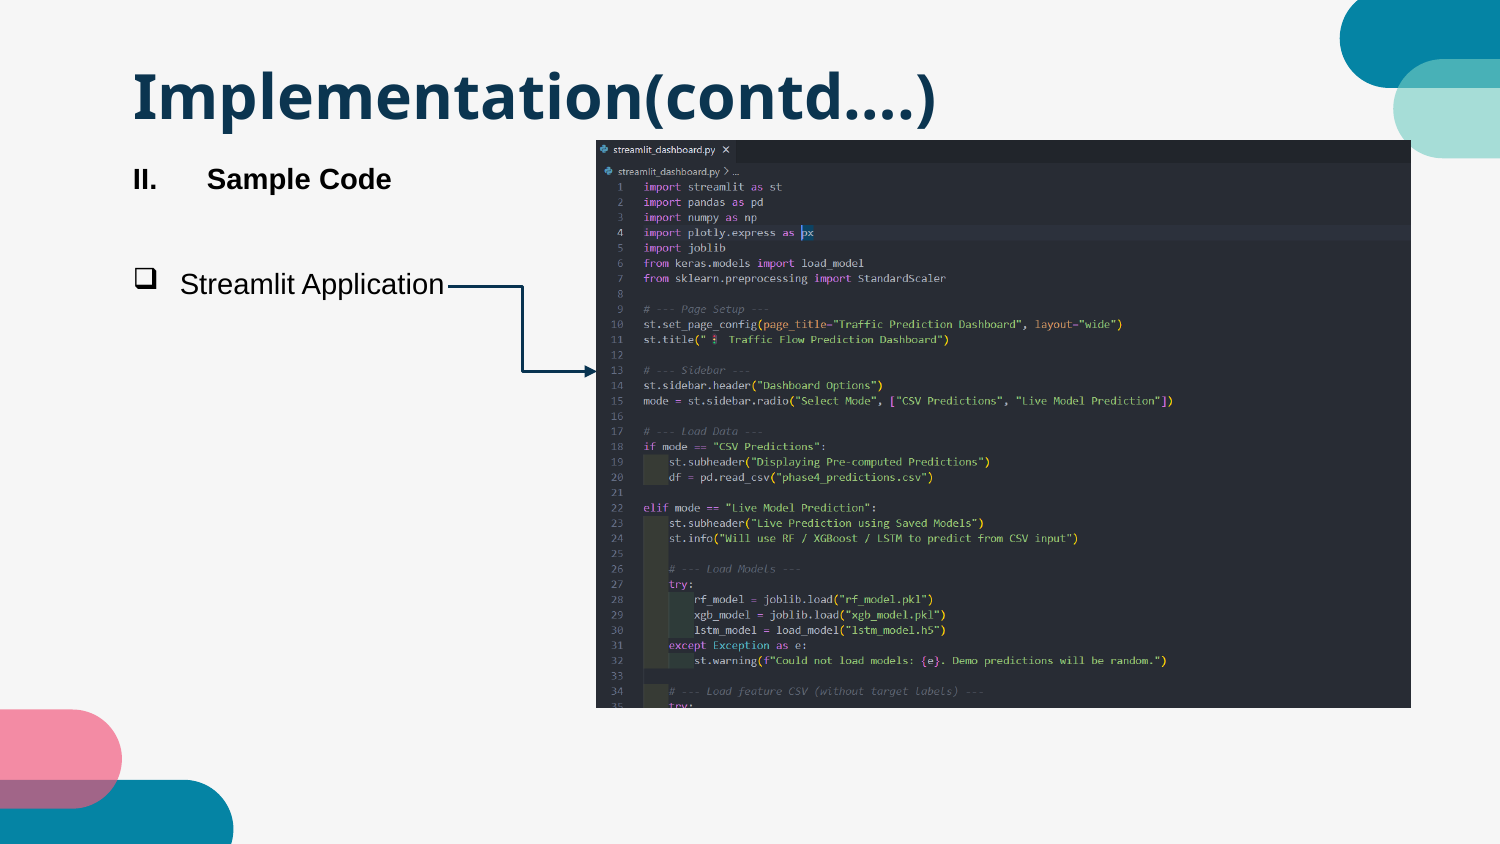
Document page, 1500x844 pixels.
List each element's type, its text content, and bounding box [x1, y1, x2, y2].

picture [596, 140, 1411, 709]
title Implementation(contd….) [118, 41, 1382, 136]
text_box II. Sample Code Streamlit Application [118, 135, 1367, 361]
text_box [447, 286, 591, 372]
